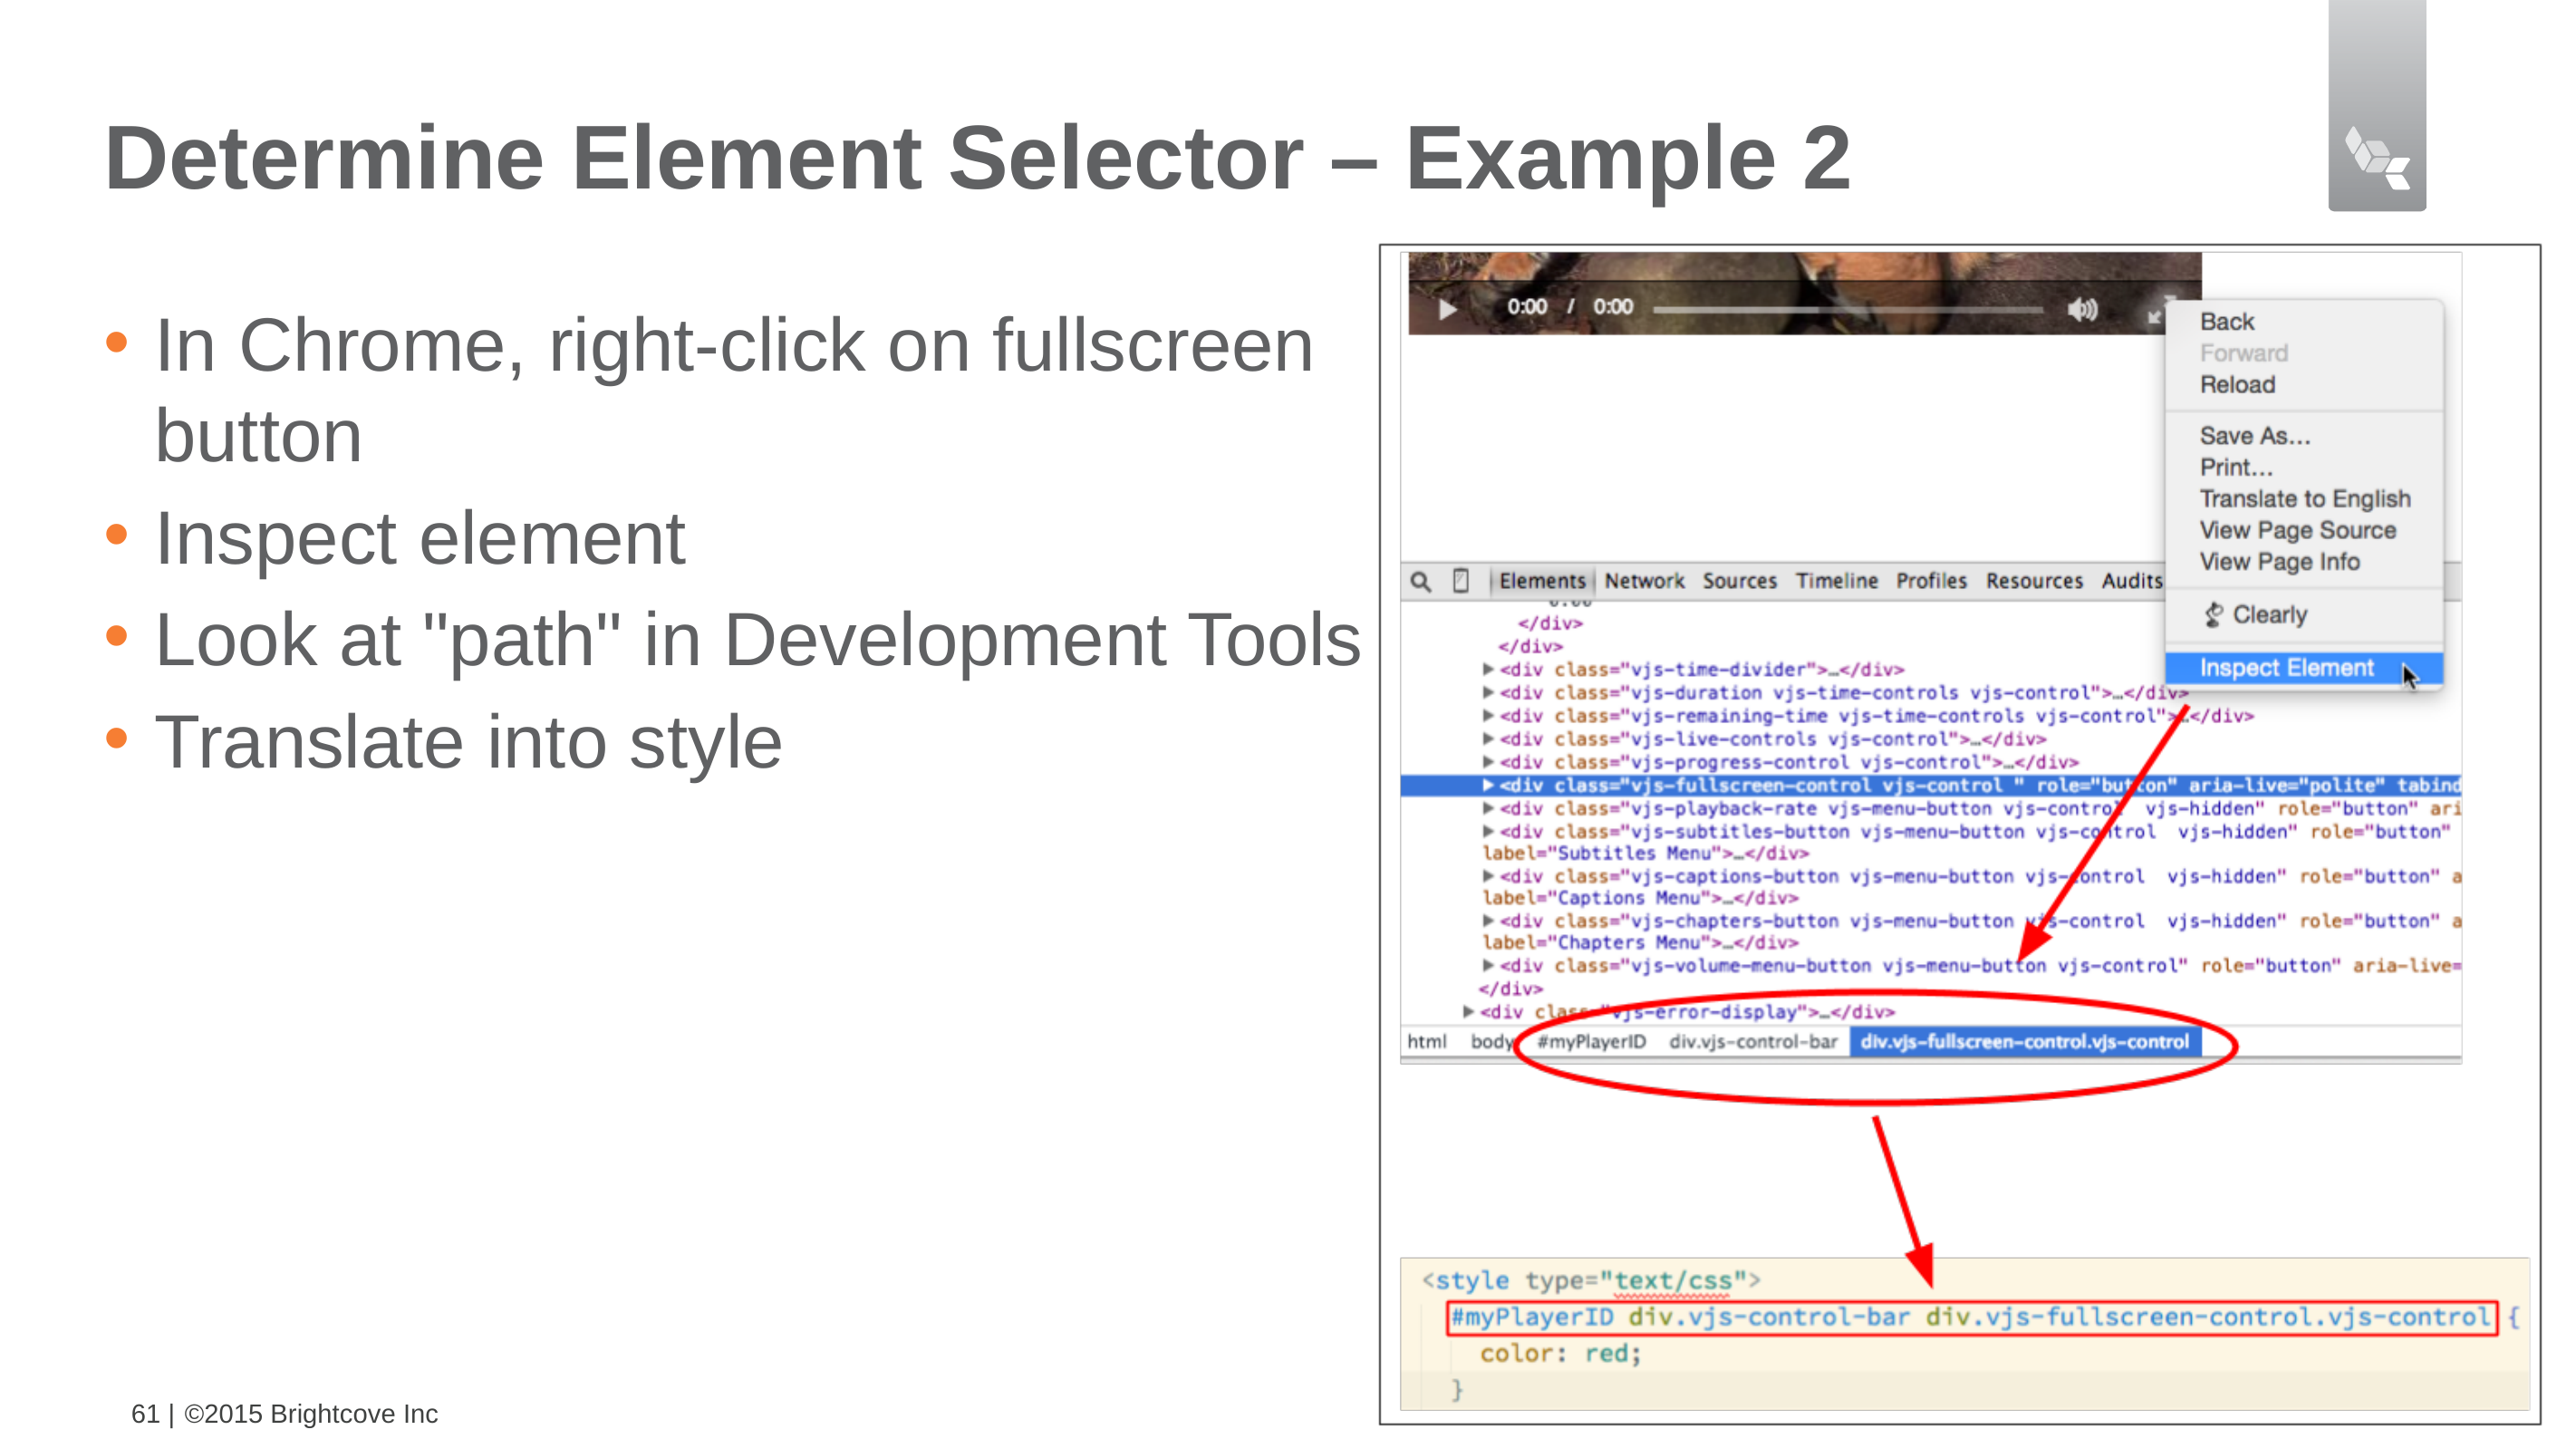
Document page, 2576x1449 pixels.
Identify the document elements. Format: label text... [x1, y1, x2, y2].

slide_number 61 | [88, 1374, 189, 1449]
title Determine Element Selector – Example 2 [80, 44, 2270, 260]
footer ©2015 Brightcove Inc [189, 1374, 988, 1449]
list In Chrome, right-click on fullscreen button Inspect element Look at "path" in Development Tools Translate into style [80, 284, 1369, 1302]
picture [1374, 239, 2545, 1427]
